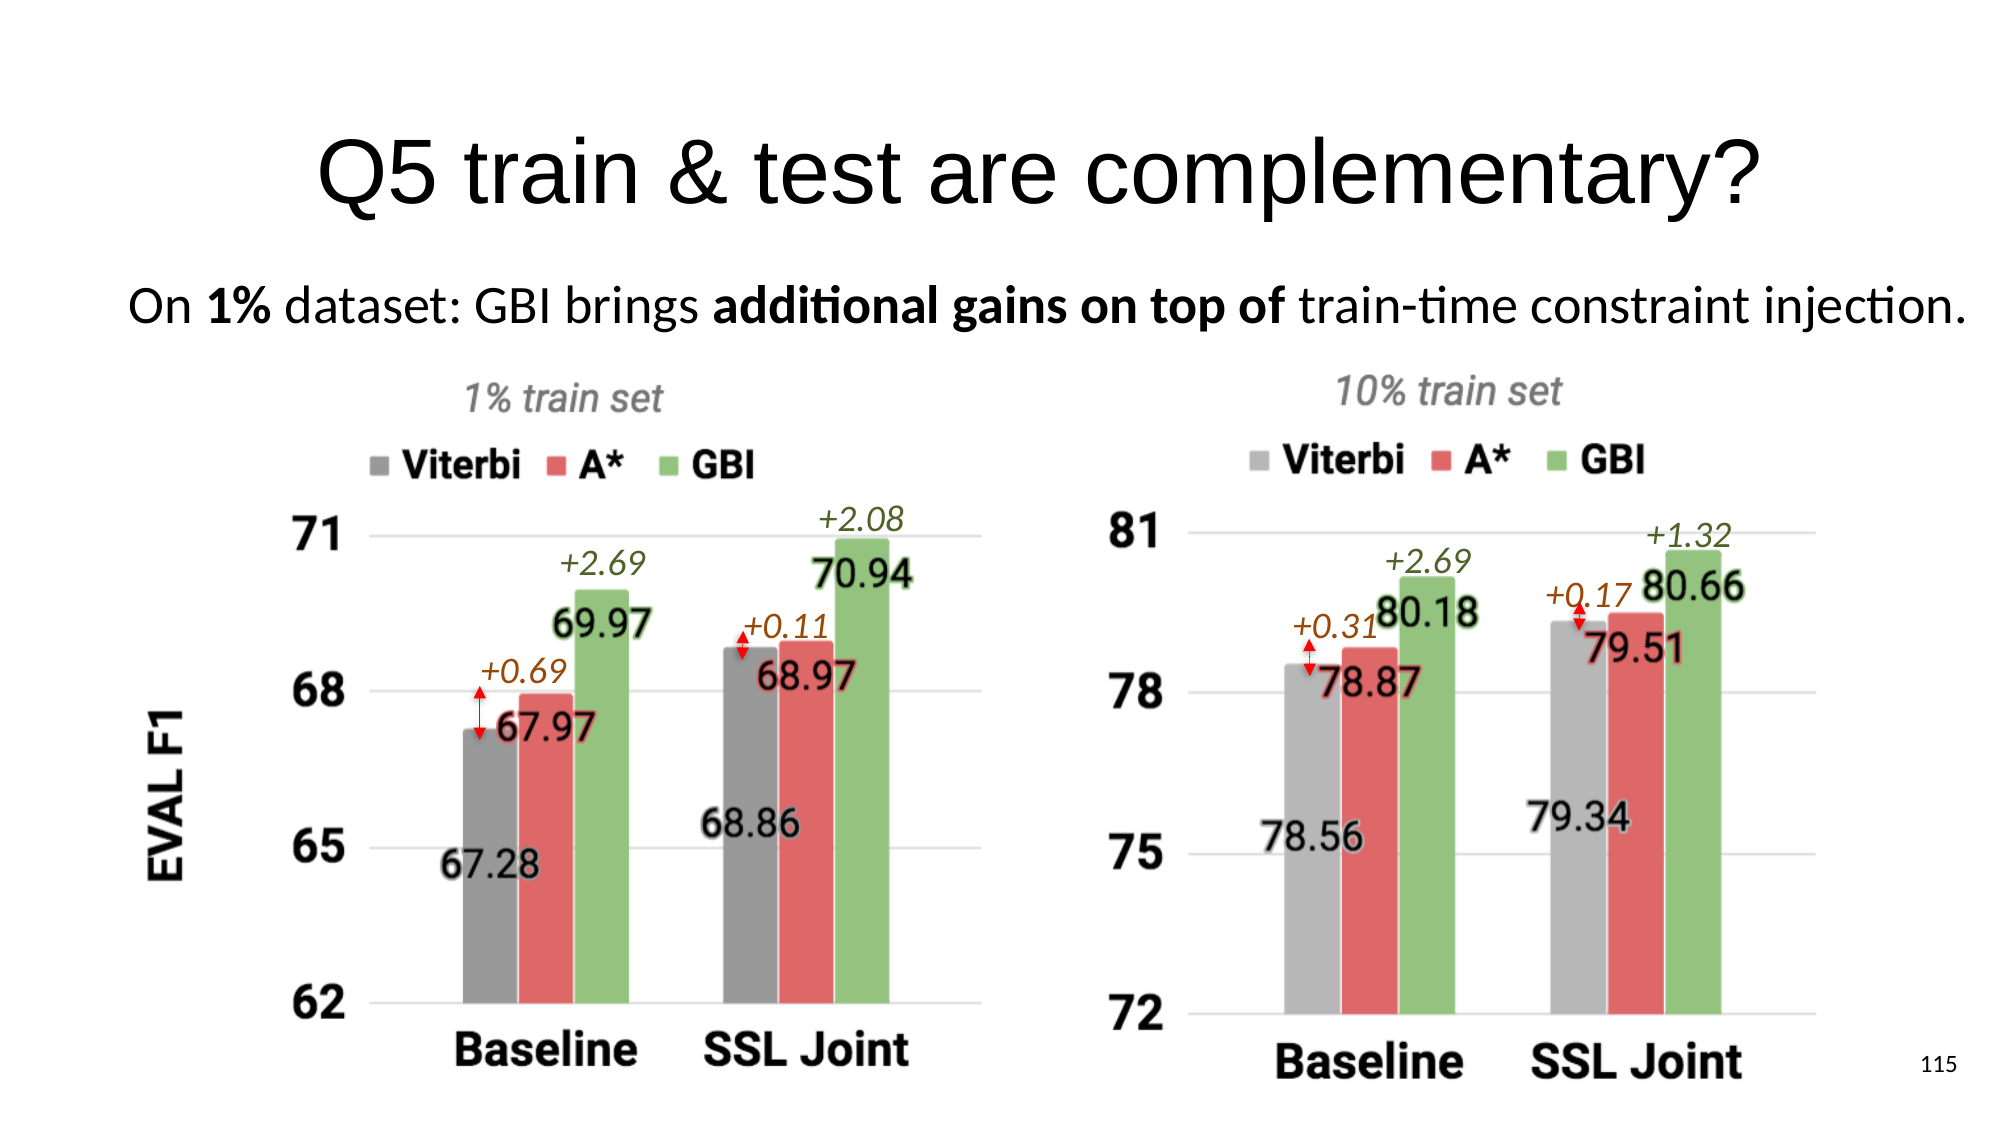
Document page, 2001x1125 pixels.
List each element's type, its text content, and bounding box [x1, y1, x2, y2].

picture [113, 352, 1016, 1108]
title Q5 train & test are complementary? [301, 97, 1788, 223]
text_box On 1% dataset: GBI brings additional gains on top of train-time constraint injection. [113, 262, 2000, 342]
picture [1049, 342, 1849, 1117]
slide_number 114 [1853, 1019, 1974, 1106]
